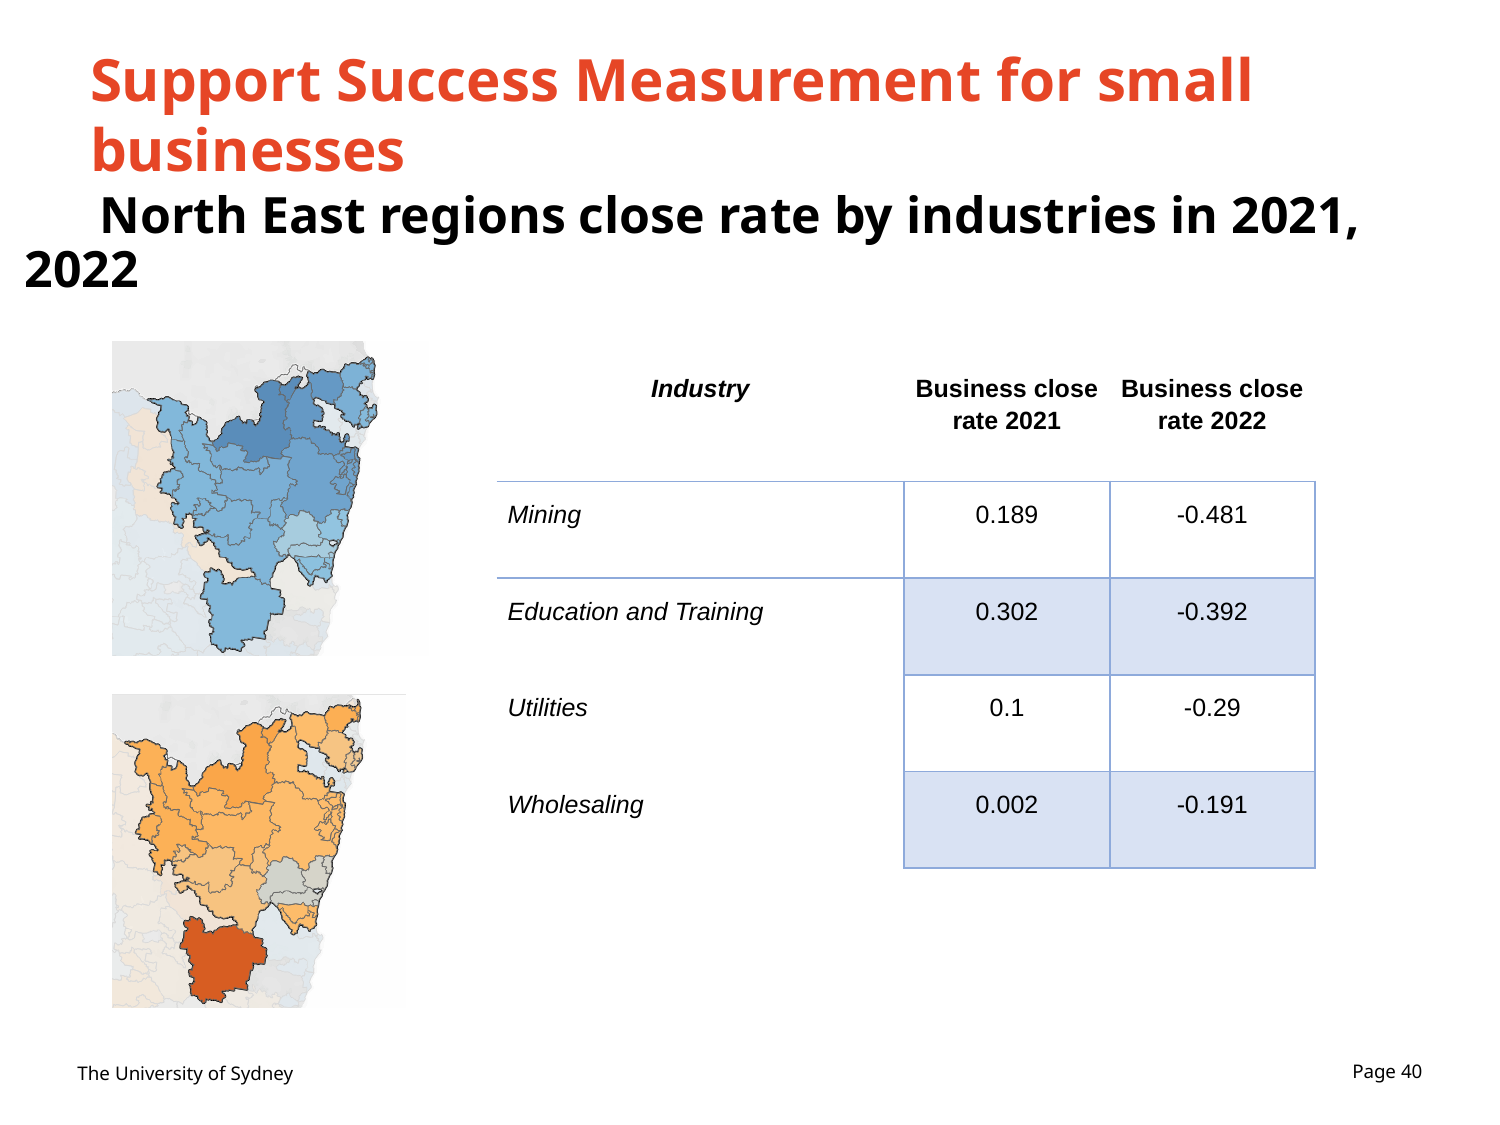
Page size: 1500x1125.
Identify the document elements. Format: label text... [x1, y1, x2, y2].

table_cell 0.189 [905, 482, 1109, 577]
table_cell 0.002 [905, 772, 1109, 867]
table_cell Wholesaling [497, 772, 903, 868]
table_cell Education and Training [497, 579, 903, 675]
table_cell 0.302 [905, 579, 1109, 674]
table_header Business close rate 2022 [1110, 356, 1315, 481]
table_cell -0.29 [1111, 676, 1314, 771]
table_cell -0.191 [1111, 772, 1314, 867]
list North East regions close rate by industries in 2021, 2022 [9, 182, 1483, 1125]
table_cell -0.481 [1111, 482, 1314, 577]
table_cell -0.392 [1111, 579, 1314, 674]
picture [112, 693, 406, 1008]
table_header Business close rate 2021 [904, 356, 1110, 481]
title Support Success Measurement for small businesses [75, 19, 1425, 182]
table_cell Utilities [497, 675, 903, 772]
picture [112, 341, 429, 656]
table_cell 0.1 [905, 676, 1109, 771]
table_header Industry [497, 356, 904, 481]
table_cell Mining [497, 482, 903, 577]
